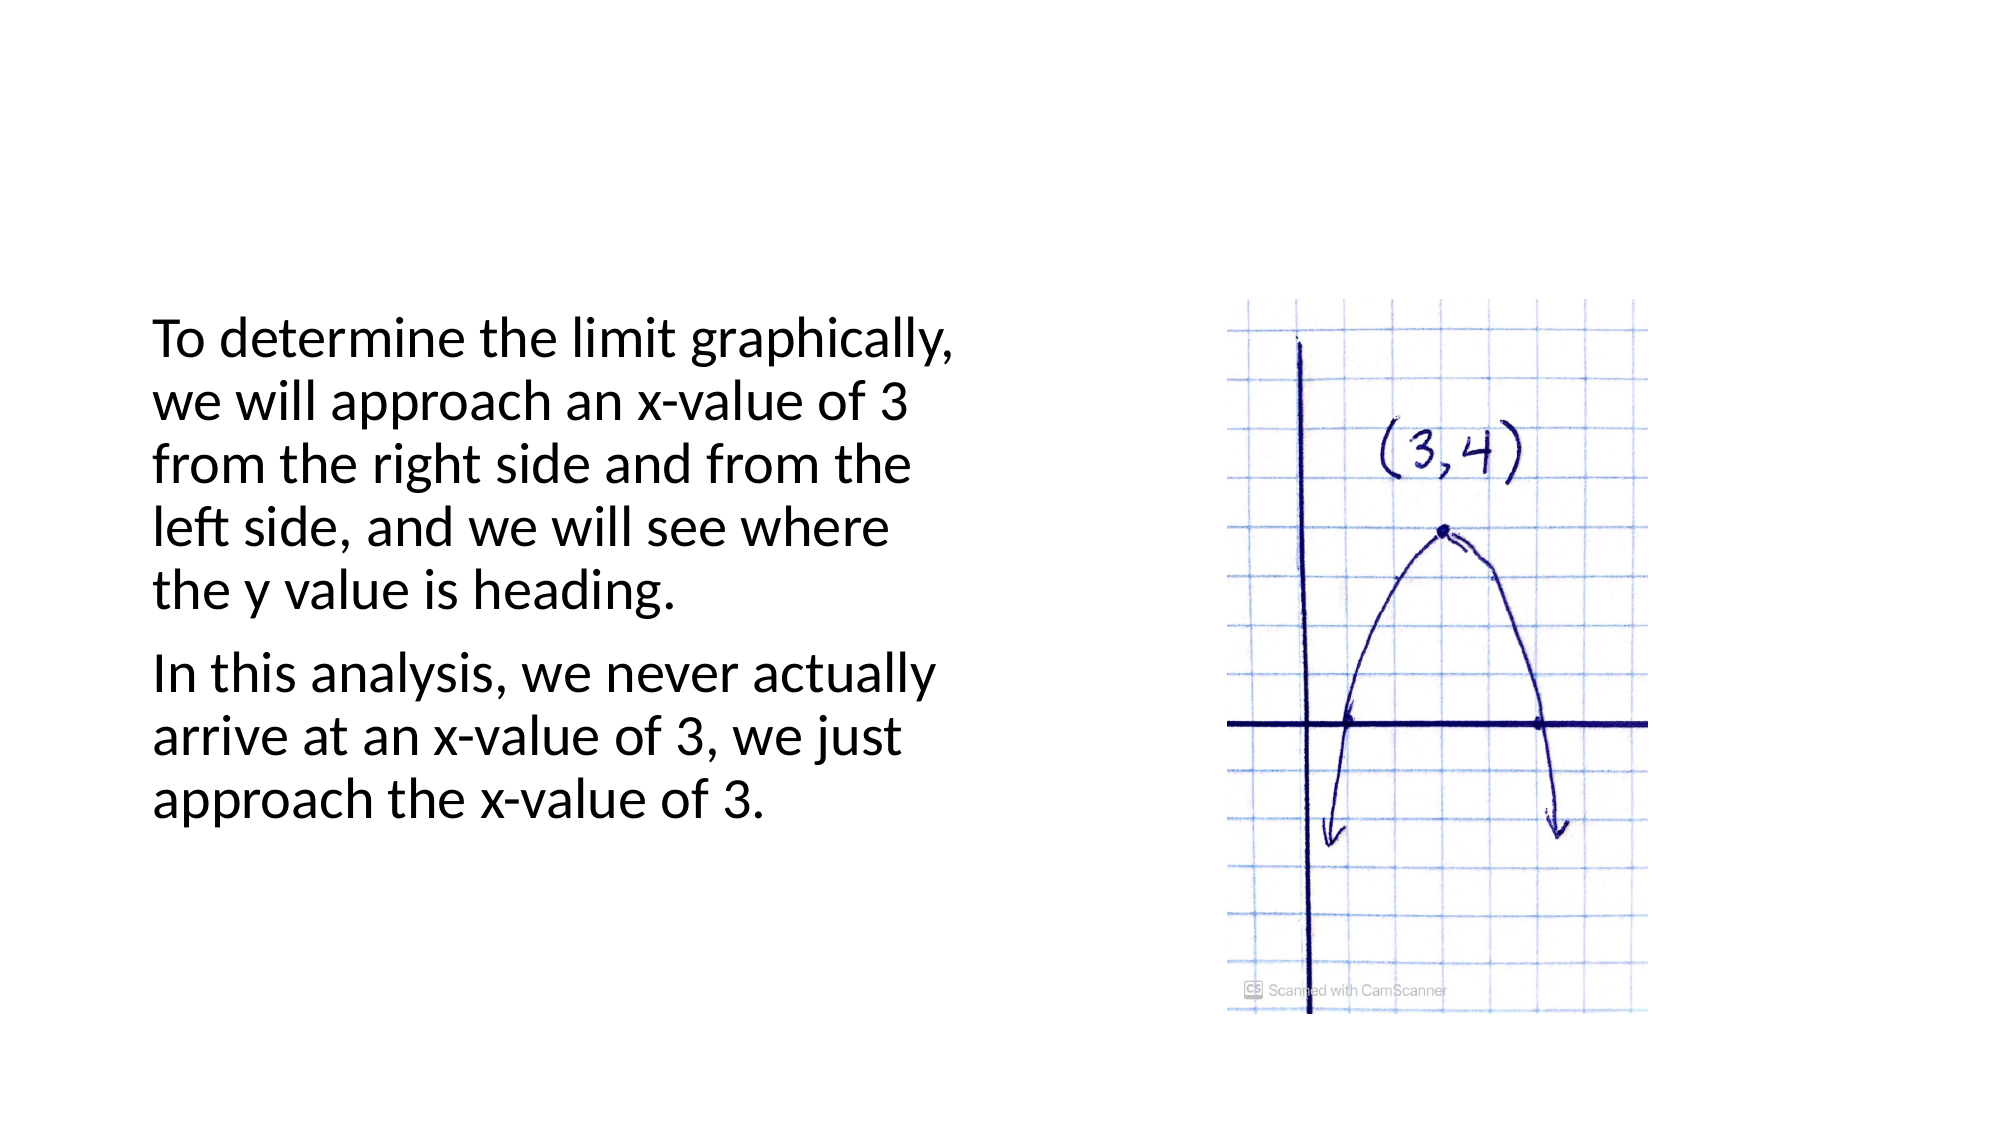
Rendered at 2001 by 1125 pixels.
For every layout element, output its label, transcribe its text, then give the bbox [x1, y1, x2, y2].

list To determine the limit graphically, we will approach an x-value of 3 from the right side and from the left side, and we will see where the y value is heading. In this analysis, we never actually arrive at an x-value of 3, we just approach the x-value of 3. [137, 299, 988, 1014]
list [1227, 299, 1648, 1014]
